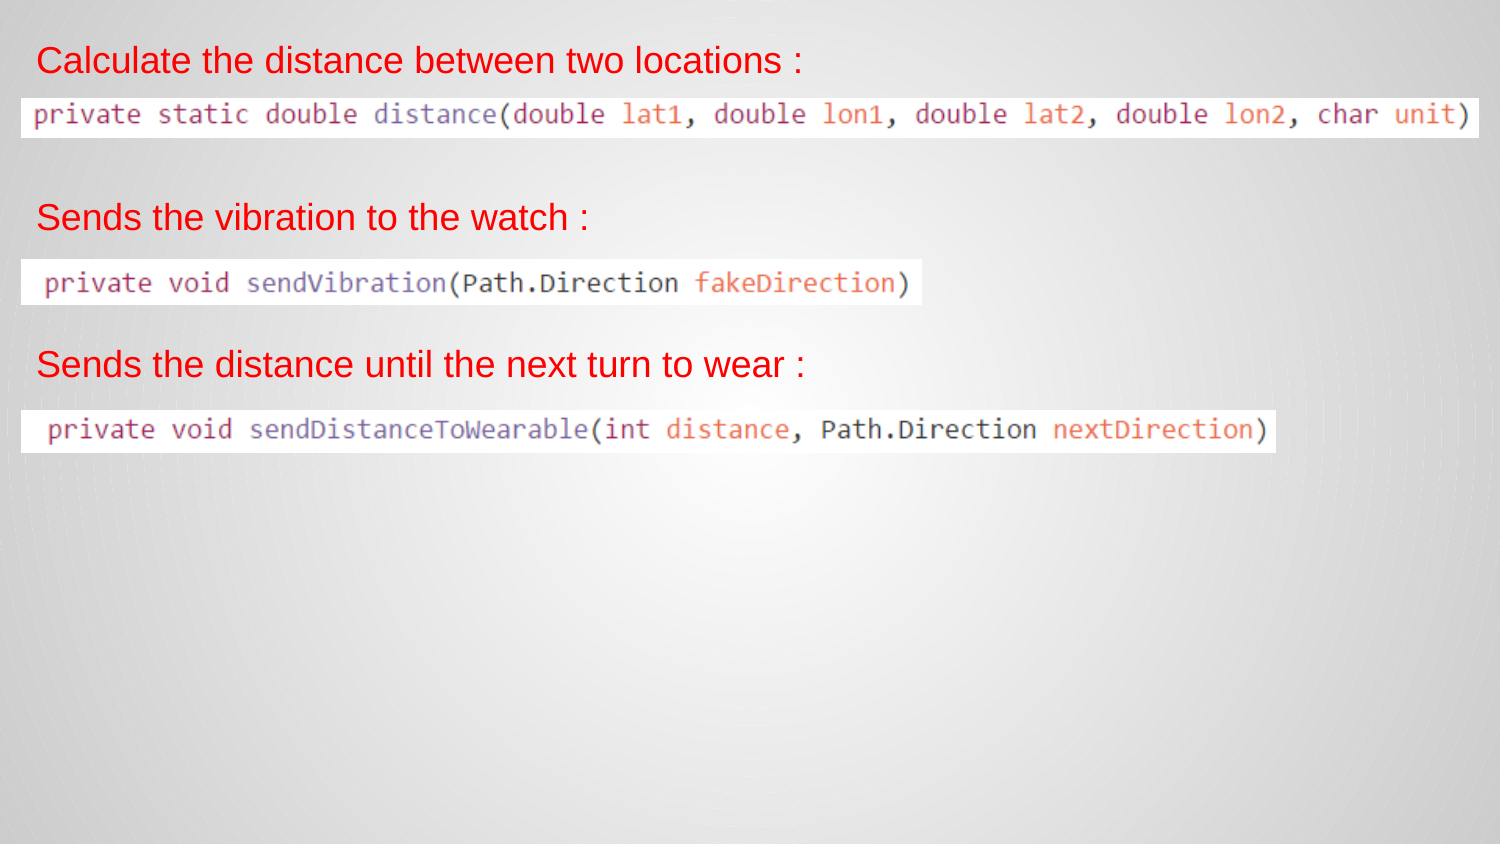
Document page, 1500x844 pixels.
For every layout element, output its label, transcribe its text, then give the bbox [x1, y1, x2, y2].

picture [20, 98, 1480, 138]
picture [20, 259, 922, 306]
text_box Sends the vibration to the watch : [21, 177, 625, 258]
text_box Sends the distance until the next turn to wear : [21, 325, 887, 401]
picture [20, 410, 1276, 453]
text_box Calculate the distance between two locations : [21, 21, 840, 75]
